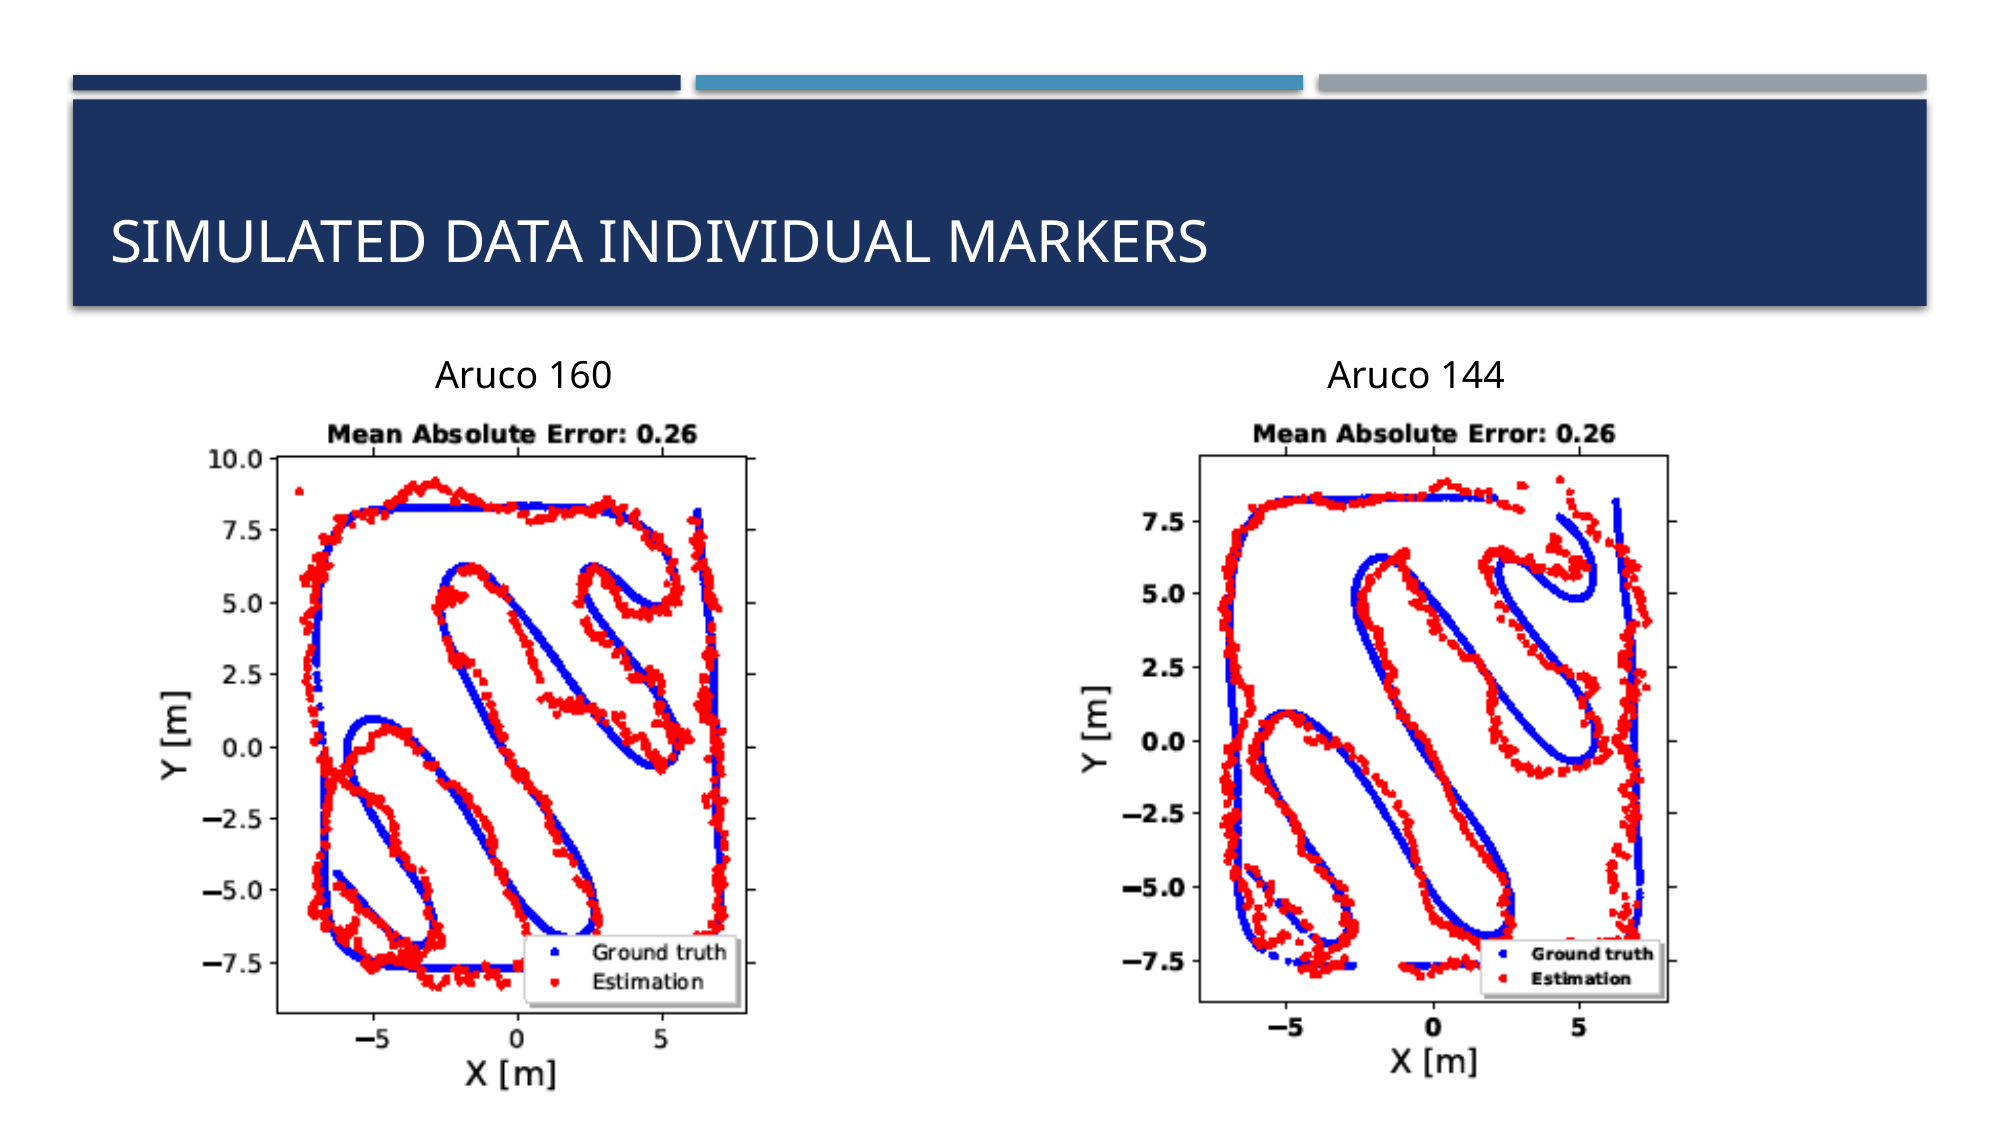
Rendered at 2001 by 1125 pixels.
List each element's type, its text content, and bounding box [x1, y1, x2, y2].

text_box Aruco 144 [1312, 343, 1777, 404]
picture [1068, 410, 1692, 1096]
picture [147, 410, 771, 1109]
text_box Simulated data individual Markers [95, 119, 1905, 282]
text_box Aruco 160 [420, 343, 885, 404]
